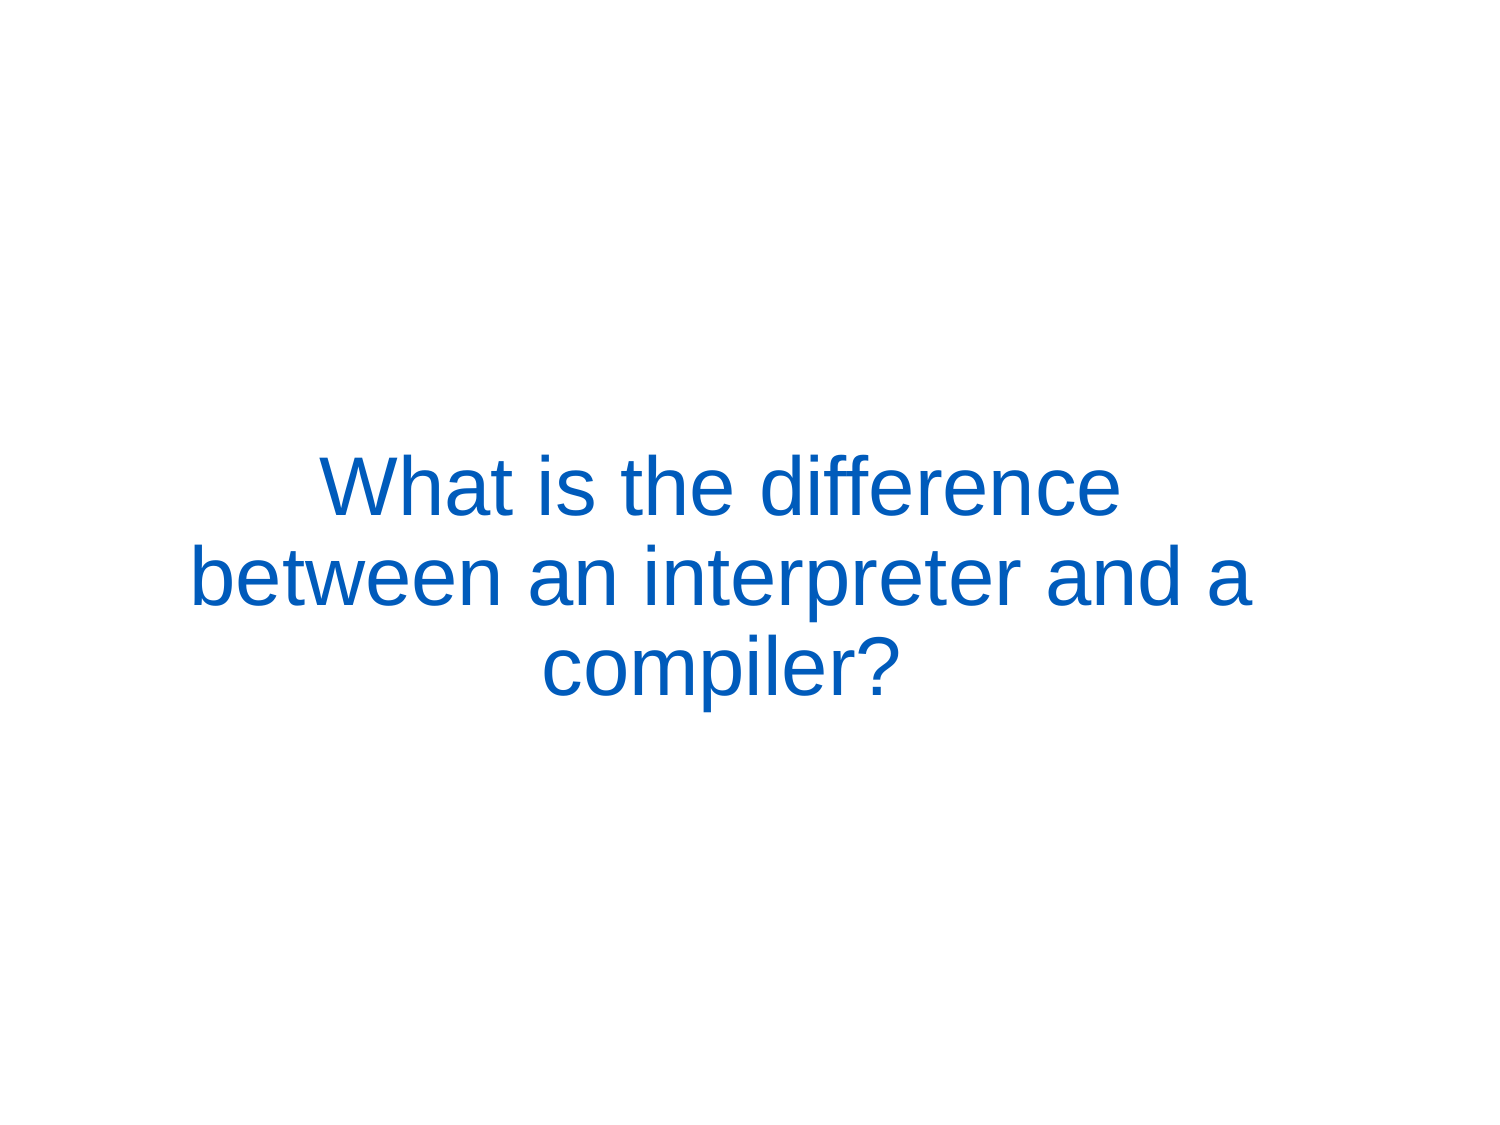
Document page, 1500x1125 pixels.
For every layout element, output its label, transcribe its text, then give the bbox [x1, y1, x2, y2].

title What is the difference between an interpreter and a compiler? [141, 390, 1303, 722]
